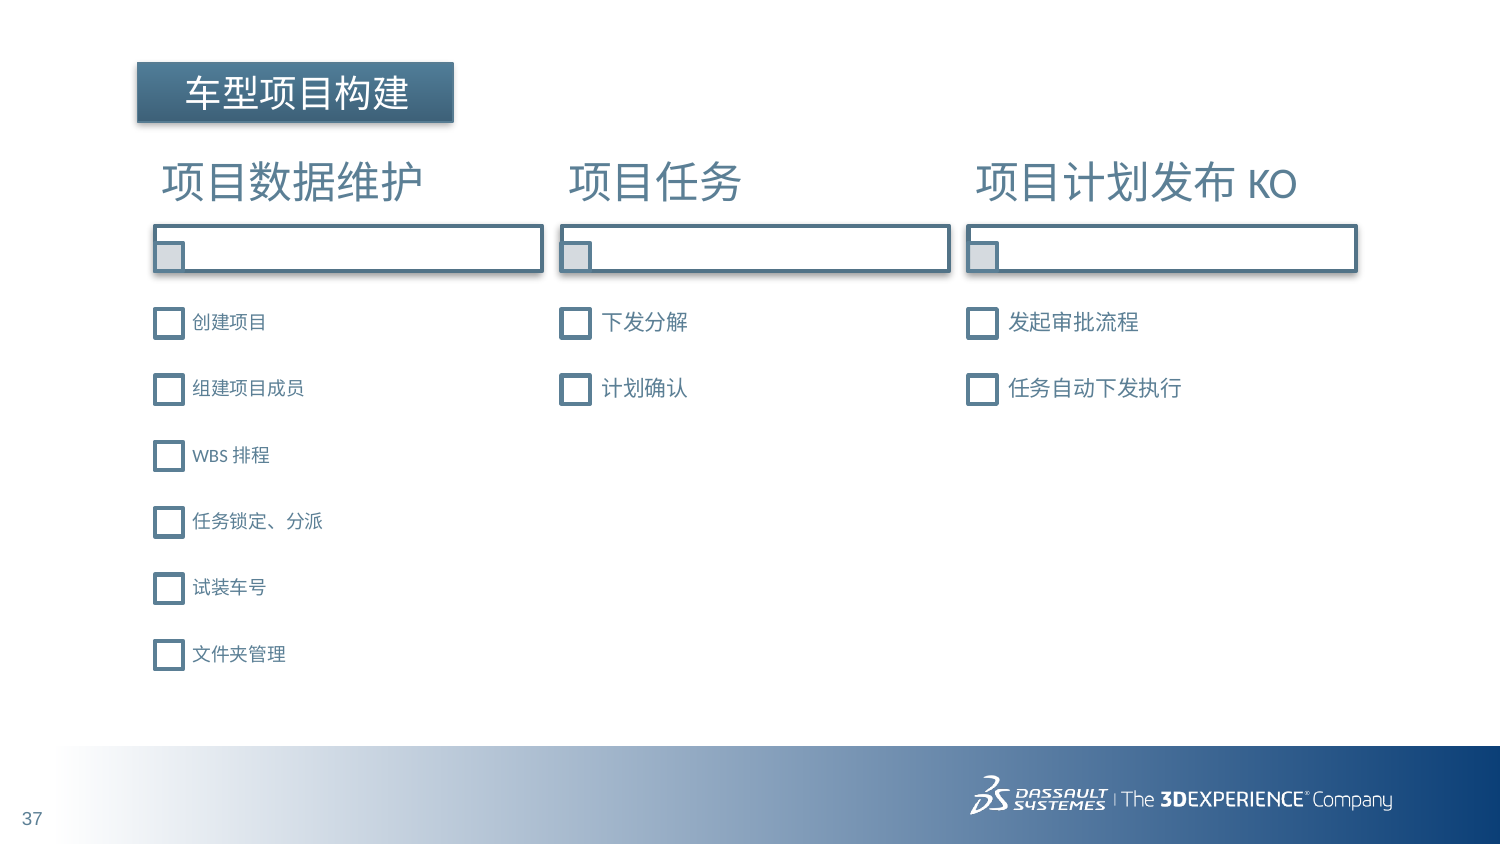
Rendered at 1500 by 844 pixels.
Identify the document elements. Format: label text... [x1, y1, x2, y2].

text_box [137, 143, 1374, 690]
picture [962, 775, 1400, 815]
list 车型项目构建 [137, 62, 454, 123]
